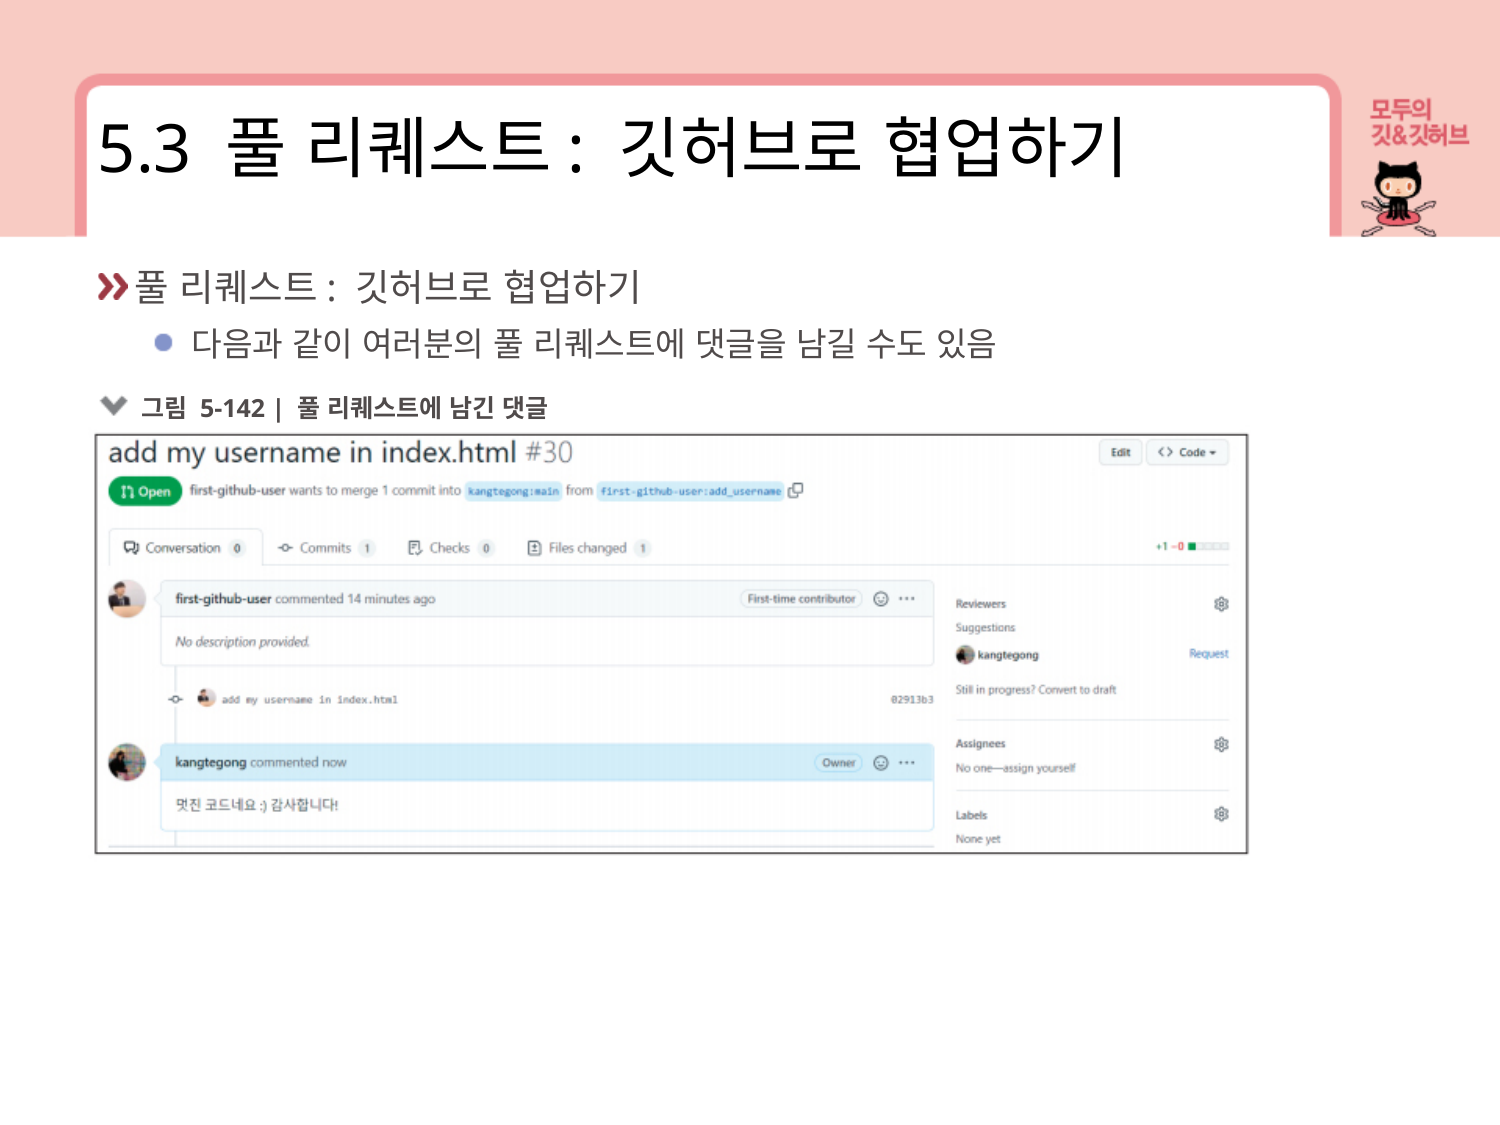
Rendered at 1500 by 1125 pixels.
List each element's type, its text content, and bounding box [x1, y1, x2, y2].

text_box 풀 리퀘스트: 깃허브로 협업하기 다음과 같이 여러분의 풀 리퀘스트에 댓글을 남길 수도 있음 [82, 252, 1413, 1067]
text_box 5.3 풀 리퀘스트: 깃허브로 협업하기 [82, 61, 1413, 193]
picture [0, 0, 1500, 1125]
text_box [97, 381, 1374, 428]
